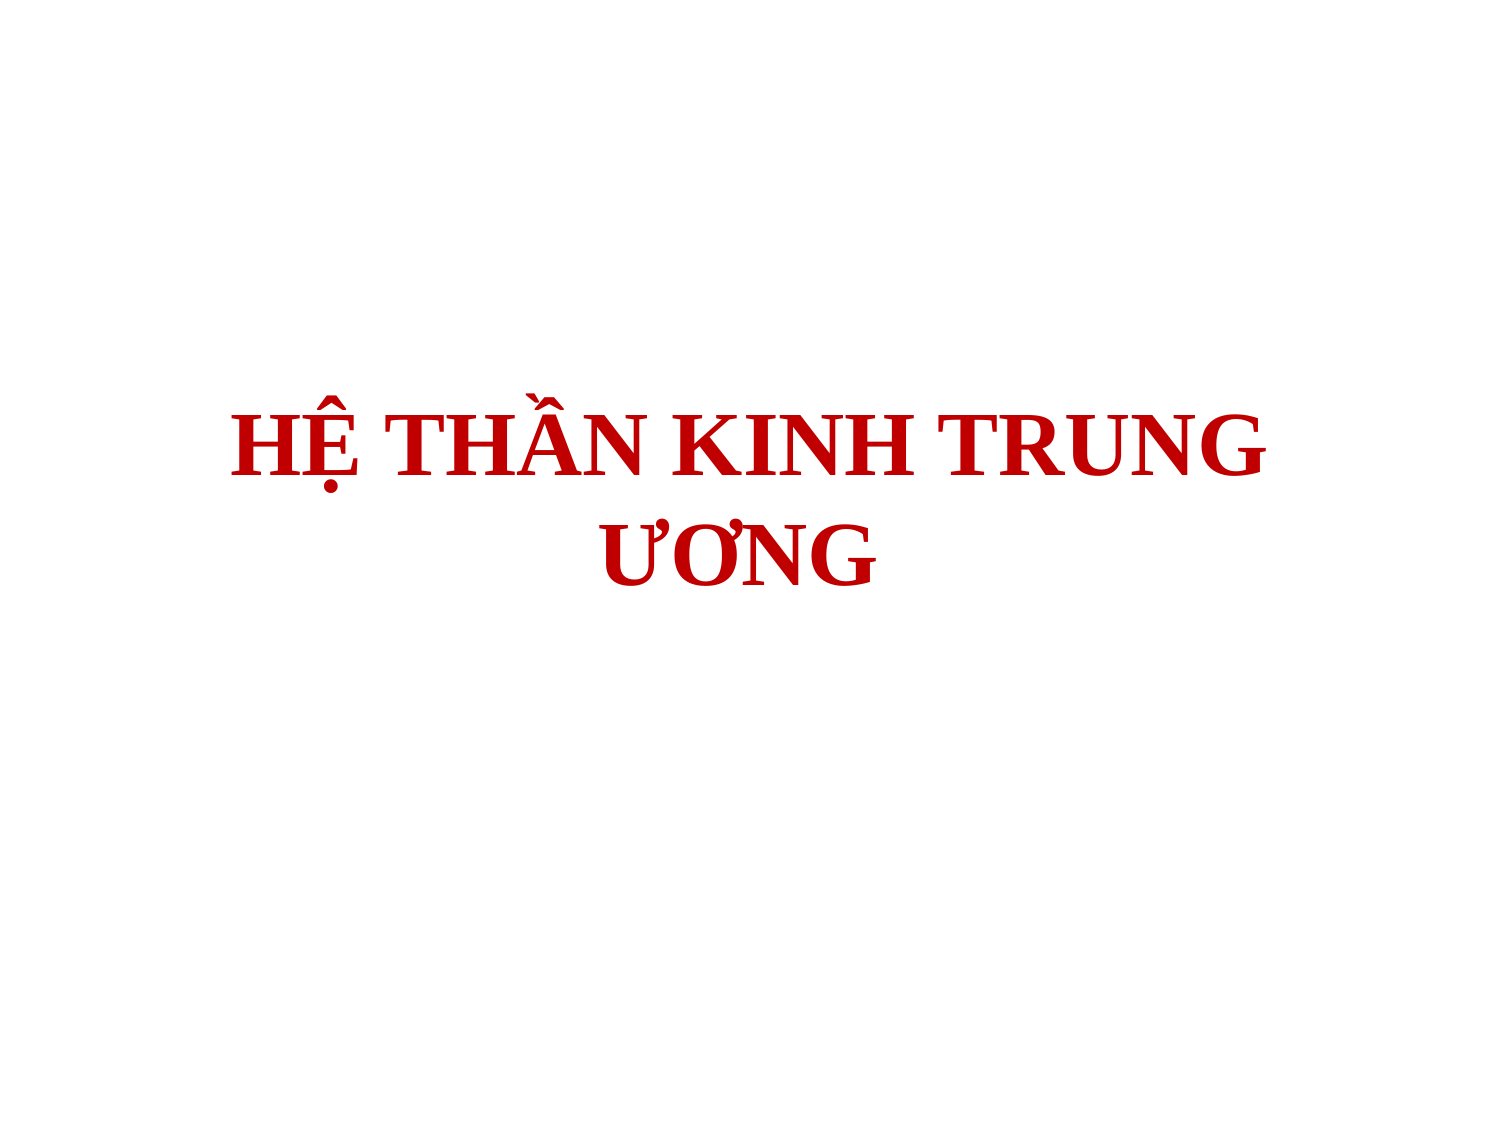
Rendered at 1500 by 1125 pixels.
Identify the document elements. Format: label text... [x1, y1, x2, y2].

title HỆ THẦN KINH TRUNG ƯƠNG [74, 399, 1426, 588]
